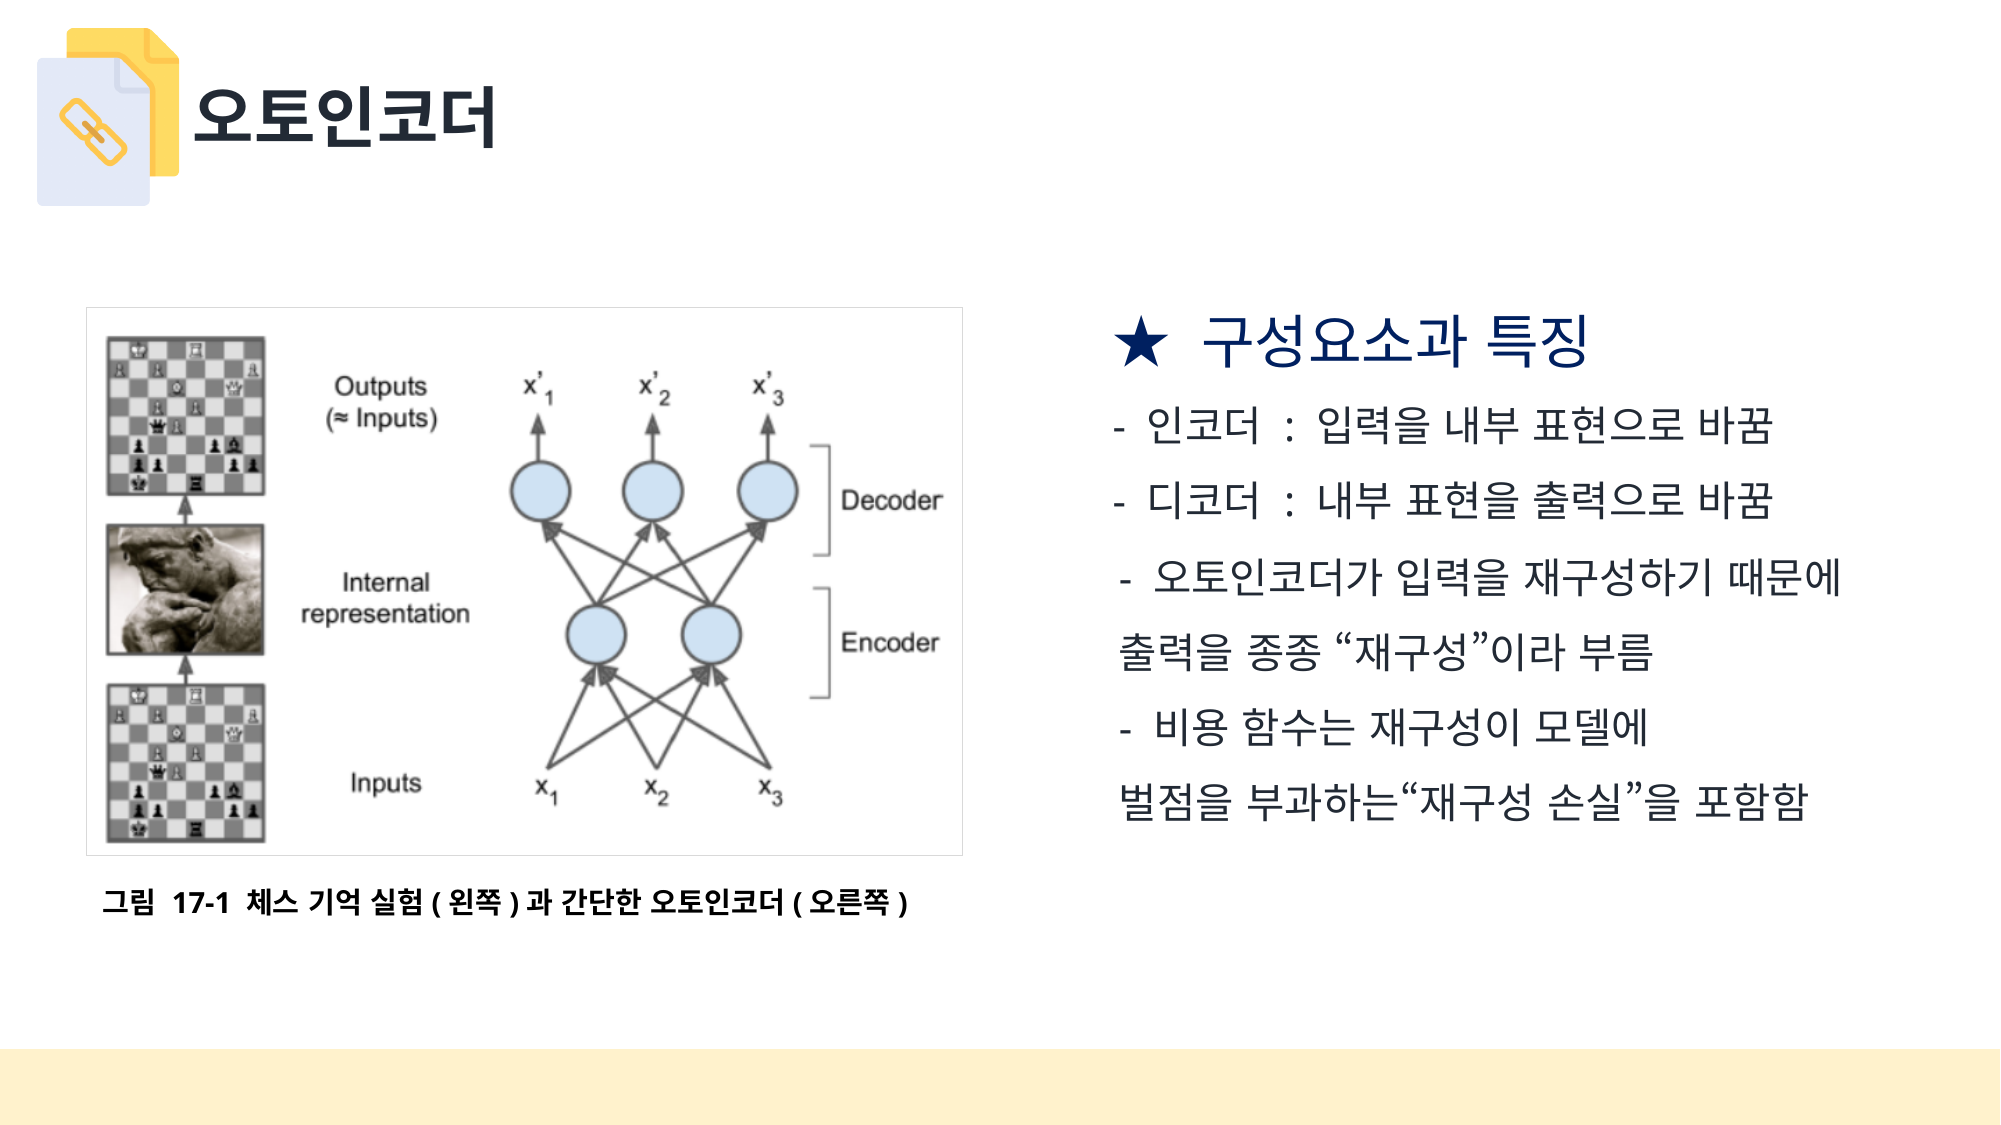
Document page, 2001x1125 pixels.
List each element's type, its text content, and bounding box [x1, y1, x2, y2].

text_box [1144, 262, 1818, 831]
picture [19, 28, 197, 206]
picture [86, 307, 963, 856]
text_box 그림 17-1 체스 기억 실험(왼쪽)과 간단한 오토인코더(오른쪽) [87, 876, 923, 927]
text_box [0, 1048, 2000, 1125]
text_box 오토인코더 [197, 68, 515, 164]
